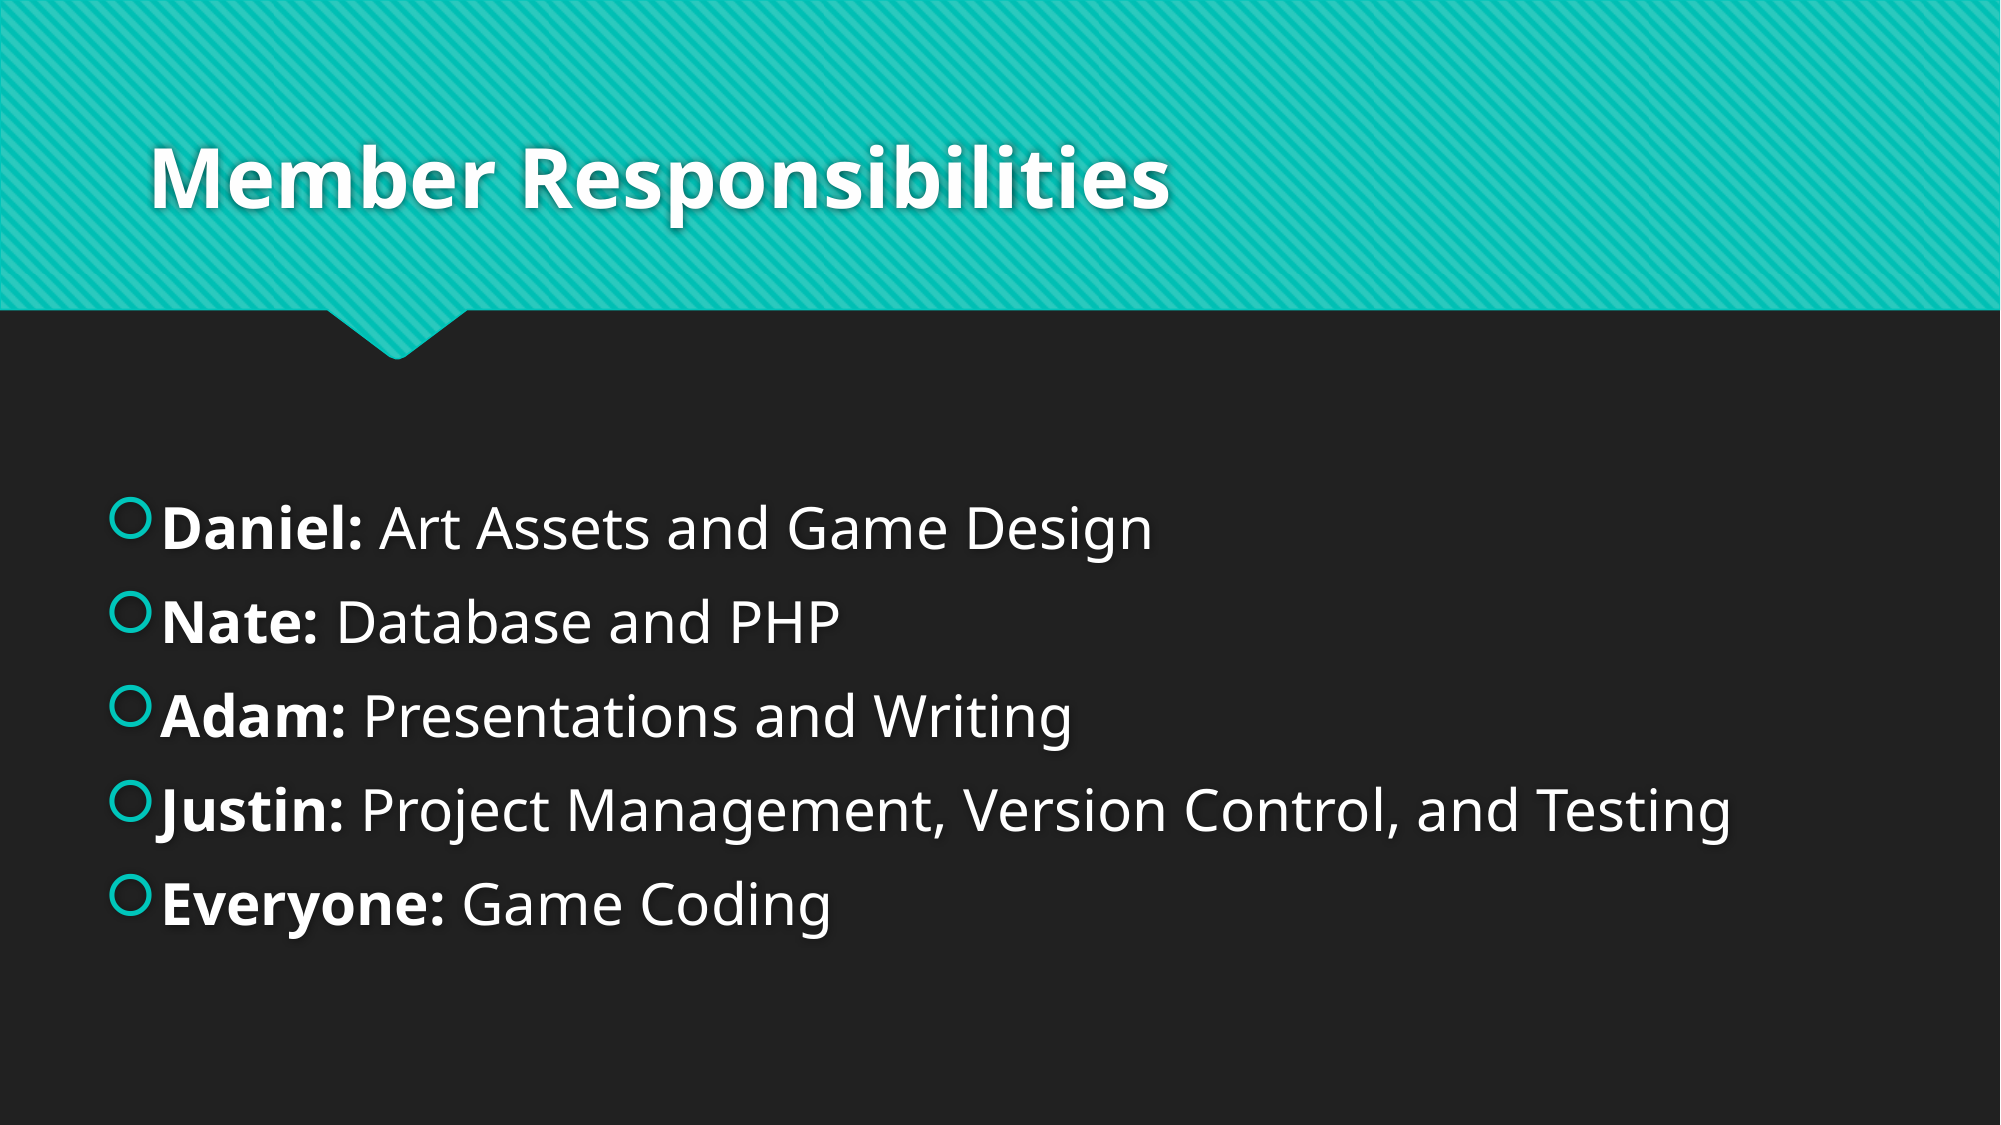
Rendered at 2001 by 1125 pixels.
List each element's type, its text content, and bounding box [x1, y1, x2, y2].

title Member Responsibilities [132, 73, 1868, 233]
list Daniel: Art Assets and Game Design Nate: Database and PHP Adam: Presentations and Writing Justin: Project Management, Version Control, and Testing Everyone: Game Coding [89, 506, 1854, 1052]
